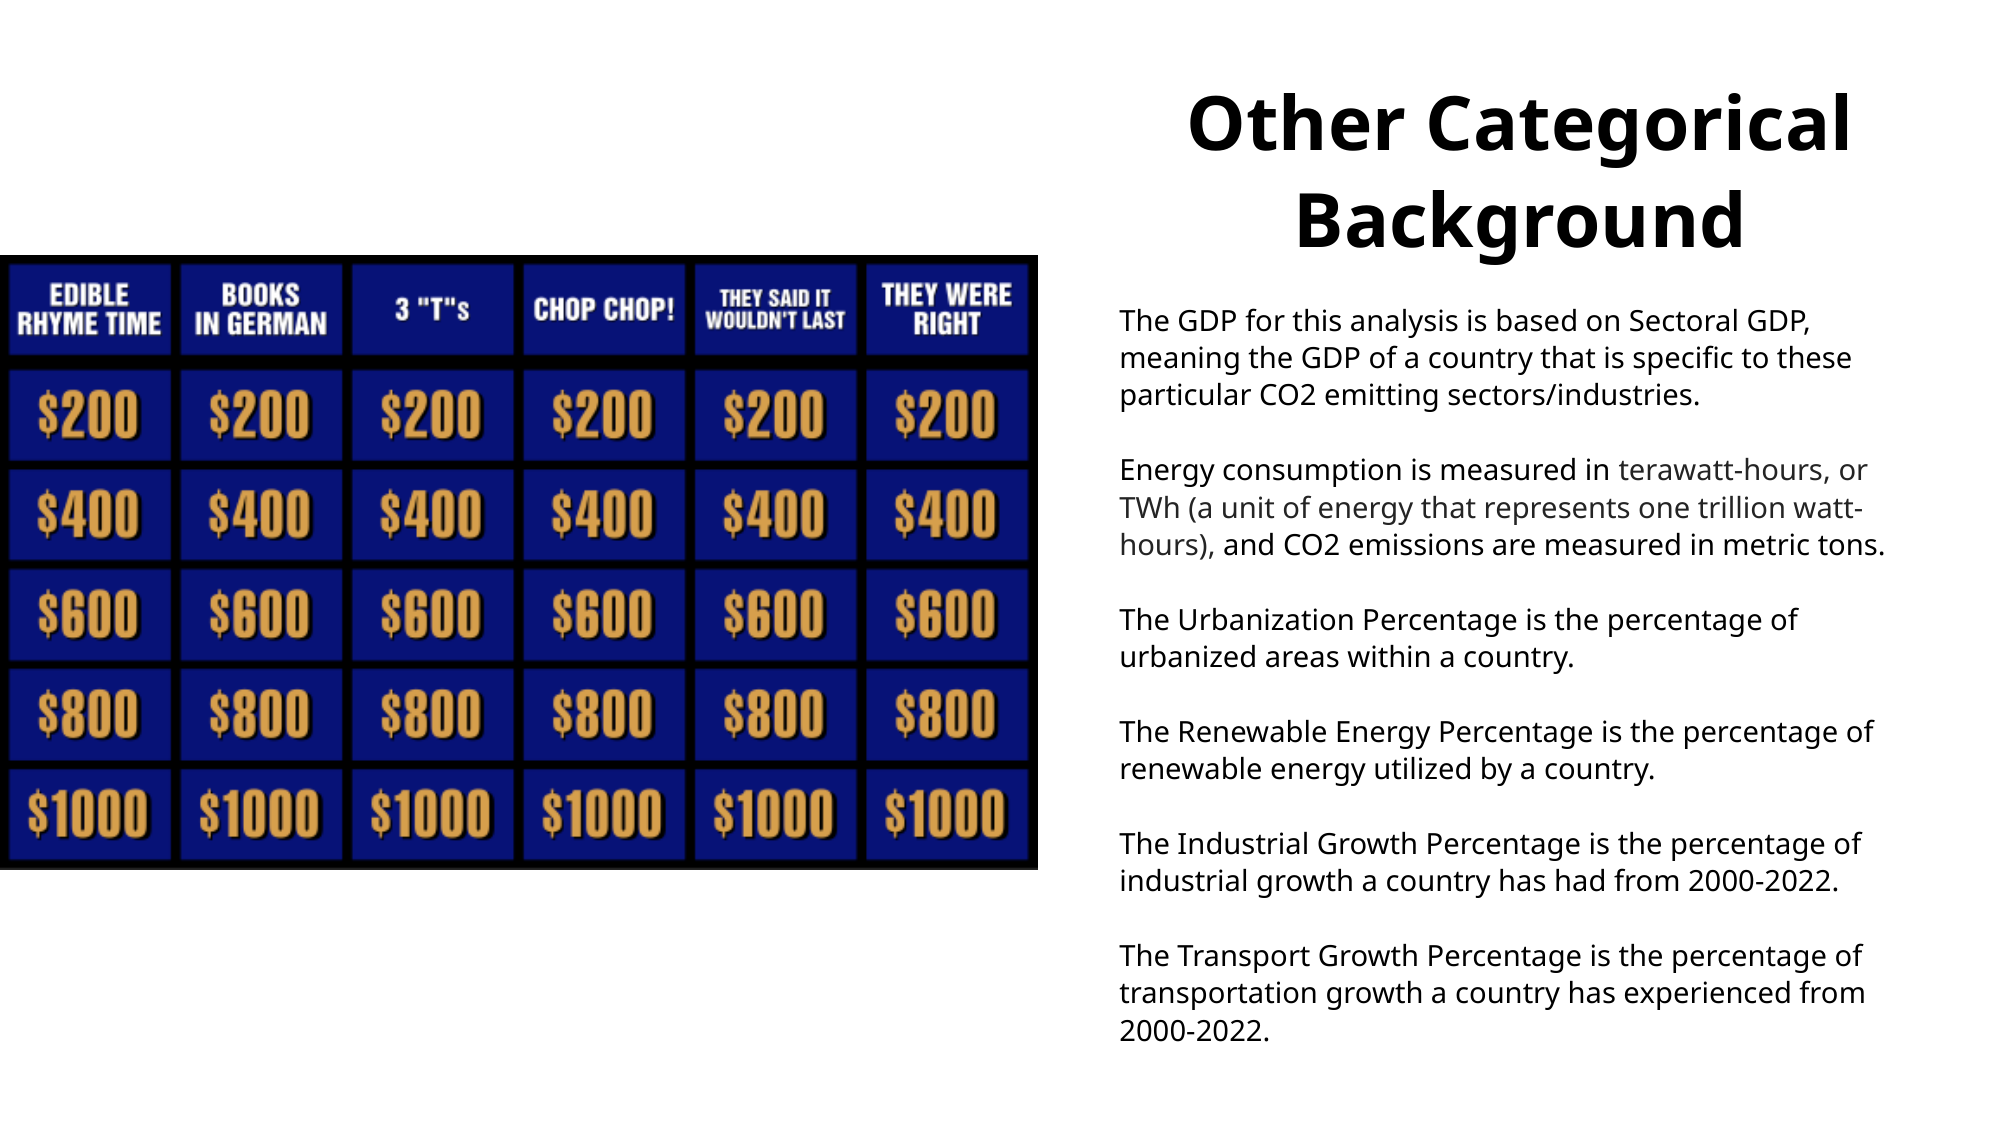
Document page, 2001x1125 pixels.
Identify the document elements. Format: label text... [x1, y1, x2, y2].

picture [0, 254, 1039, 870]
text_box Other Categorical Background The GDP for this analysis is based on Sectoral GDP, meaning the GDP of a country that is specific to these particular CO2 emitting sectors/industries. Energy consumption is measured in terawatt-hours, or TWh (a unit of energy that represents one trillion watt-hours), and CO2 emissions are measured in metric tons. The Urbanization Percentage is the percentage of urbanized areas within a country. The Renewable Energy Percentage is the percentage of renewable energy utilized by a country. The Industrial Growth Percentage is the percentage of industrial growth a country has had from 2000-2022. The Transport Growth Percentage is the percentage of transportation growth a country has experienced from 2000-2022. [1104, 62, 1936, 1100]
